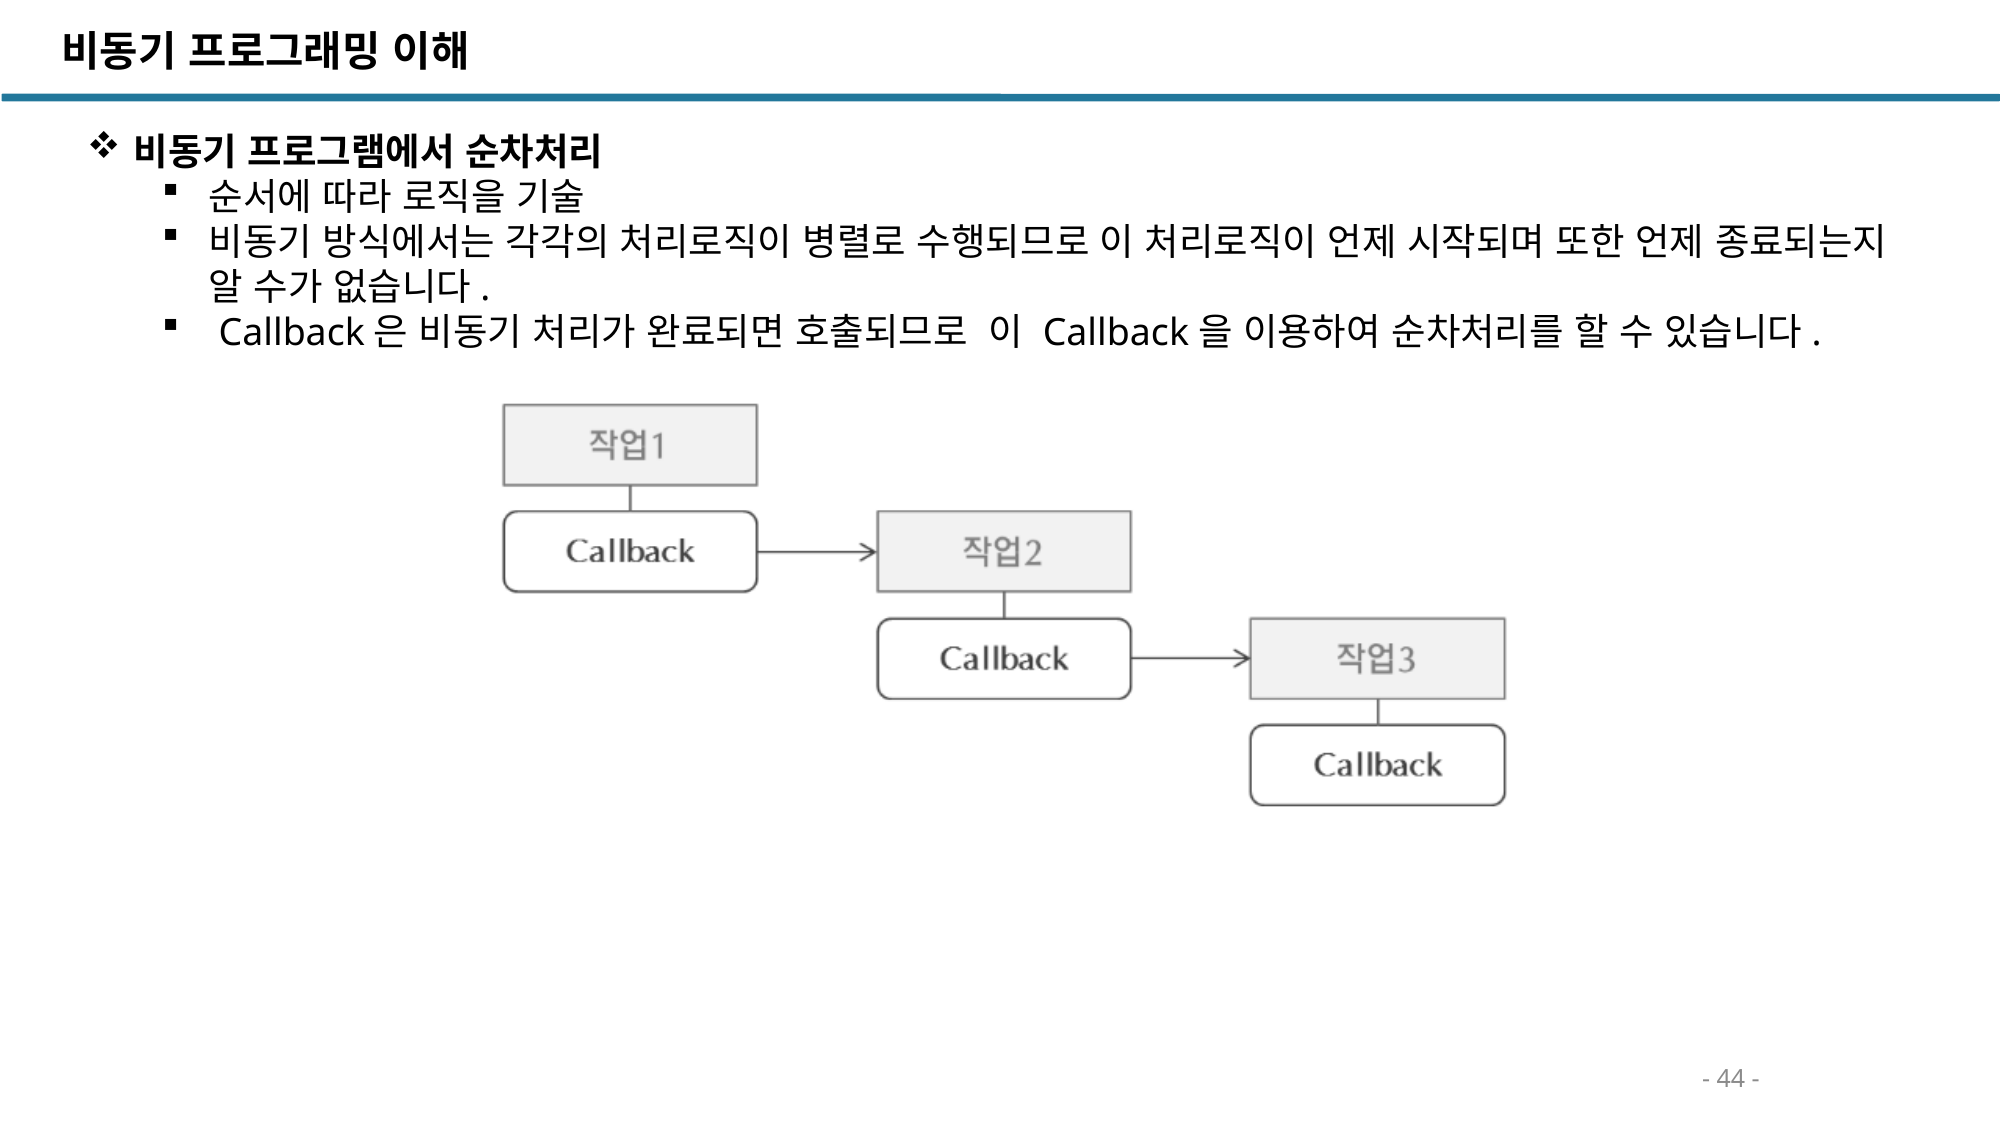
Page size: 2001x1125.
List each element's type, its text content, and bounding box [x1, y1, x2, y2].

text_box 비동기 프로그래밍 이해 [46, 23, 1232, 95]
slide_number - 44 - [1500, 1061, 1968, 1097]
picture [482, 390, 1518, 819]
text_box 비동기 프로그램에서 순차처리 순서에 따라 로직을 기술 비동기 방식에서는 각각의 처리로직이 병렬로 수행되므로 이 처리로직이 언제 시작되며 또한 언제 종료되는지 알 수가 없습니다. Callback은 비동기 처리가 완료되면 호출되므로 이 Callback을 이용하여 순차처리를 할 수 있습니다. [72, 120, 1916, 360]
